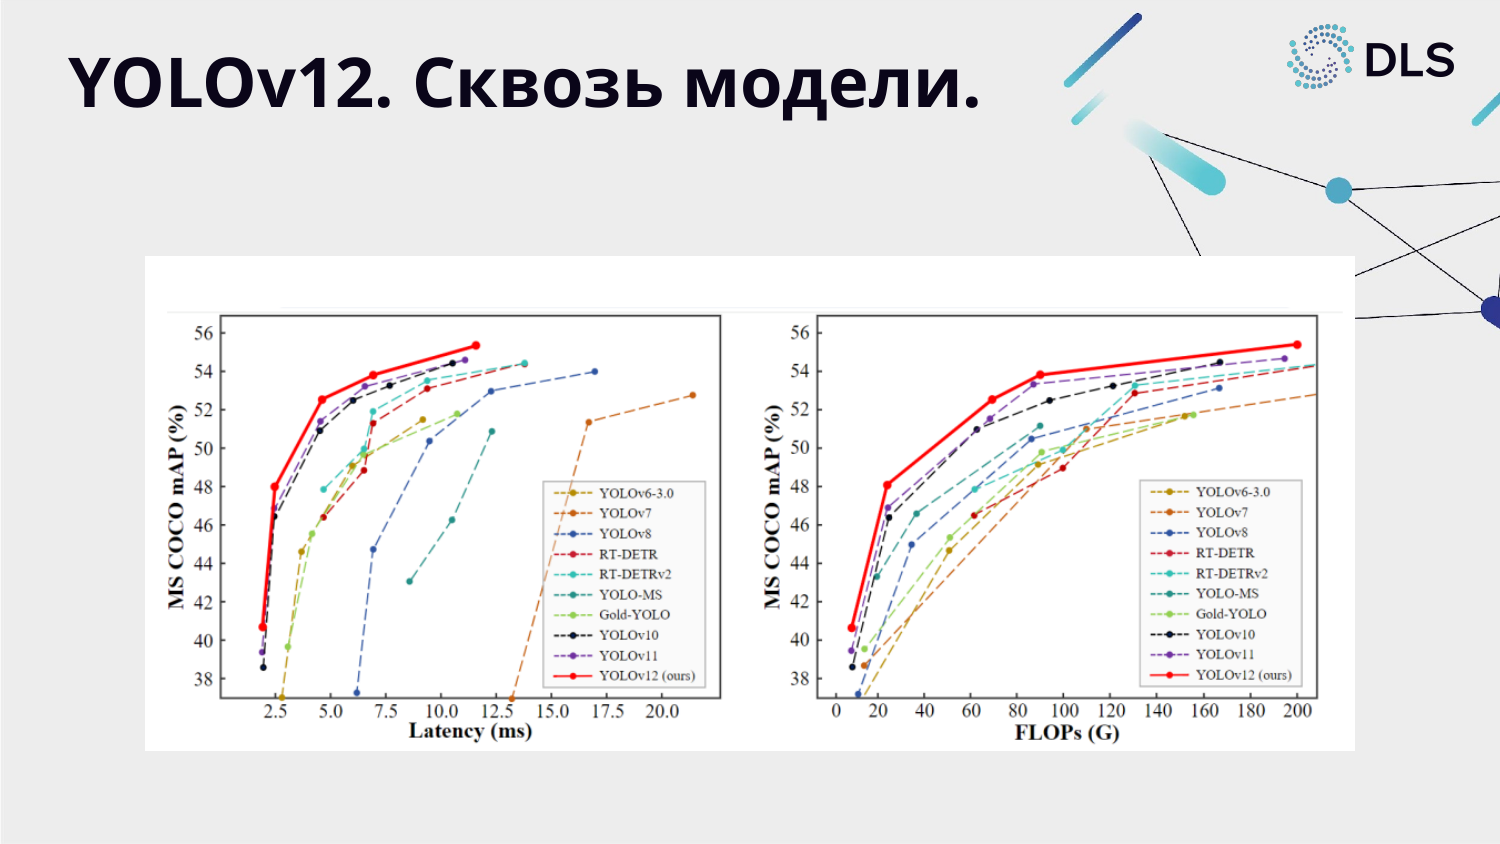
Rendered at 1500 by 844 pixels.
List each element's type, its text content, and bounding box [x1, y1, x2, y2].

picture [0, 0, 1500, 844]
title YOLOv12. Сквозь модели. [57, 24, 1005, 147]
